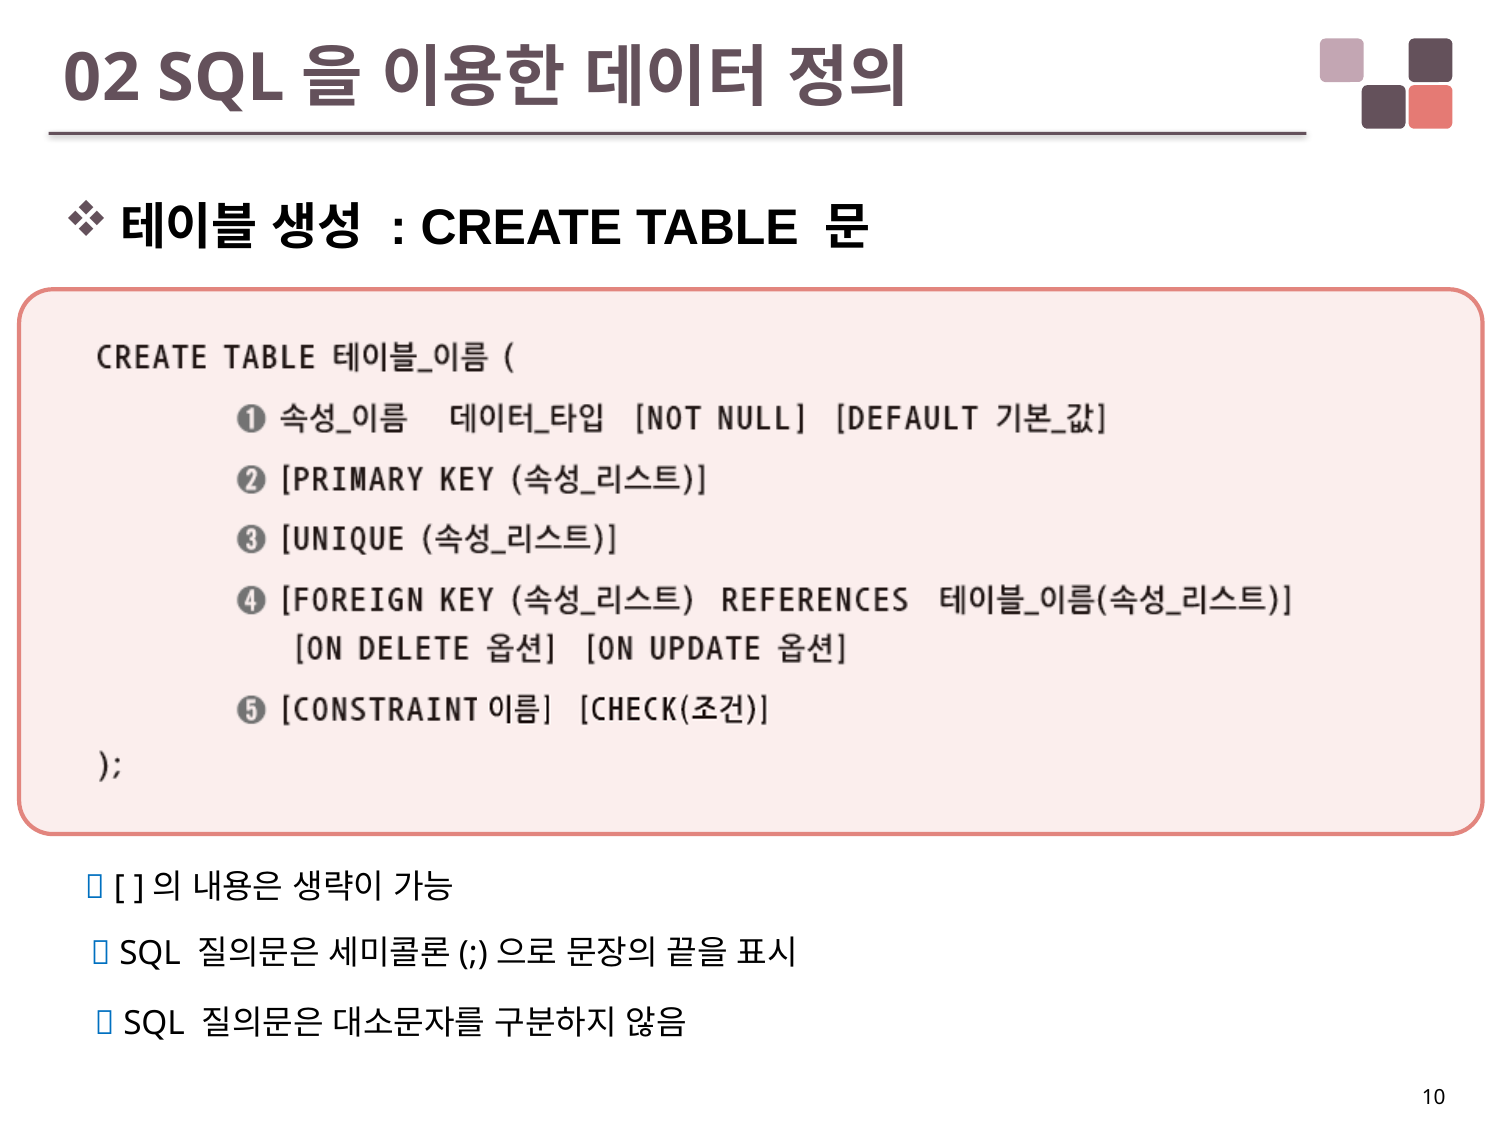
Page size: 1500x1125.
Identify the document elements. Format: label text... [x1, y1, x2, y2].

title 02 SQL을 이용한 데이터 정의 [48, 25, 1459, 123]
text_box [16, 287, 1485, 837]
list 테이블 생성 : CREATE TABLE 문 [48, 187, 1452, 287]
text_box  [ ]의 내용은 생략이 가능 [70, 857, 470, 913]
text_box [73, 331, 1427, 794]
list 테이블 생성 : CREATE TABLE 문 [48, 836, 1452, 1097]
text_box  SQL 질의문은 대소문자를 구분하지 않음 [79, 994, 703, 1049]
text_box  SQL 질의문은 세미콜론(;)으로 문장의 끝을 표시 [75, 923, 814, 979]
